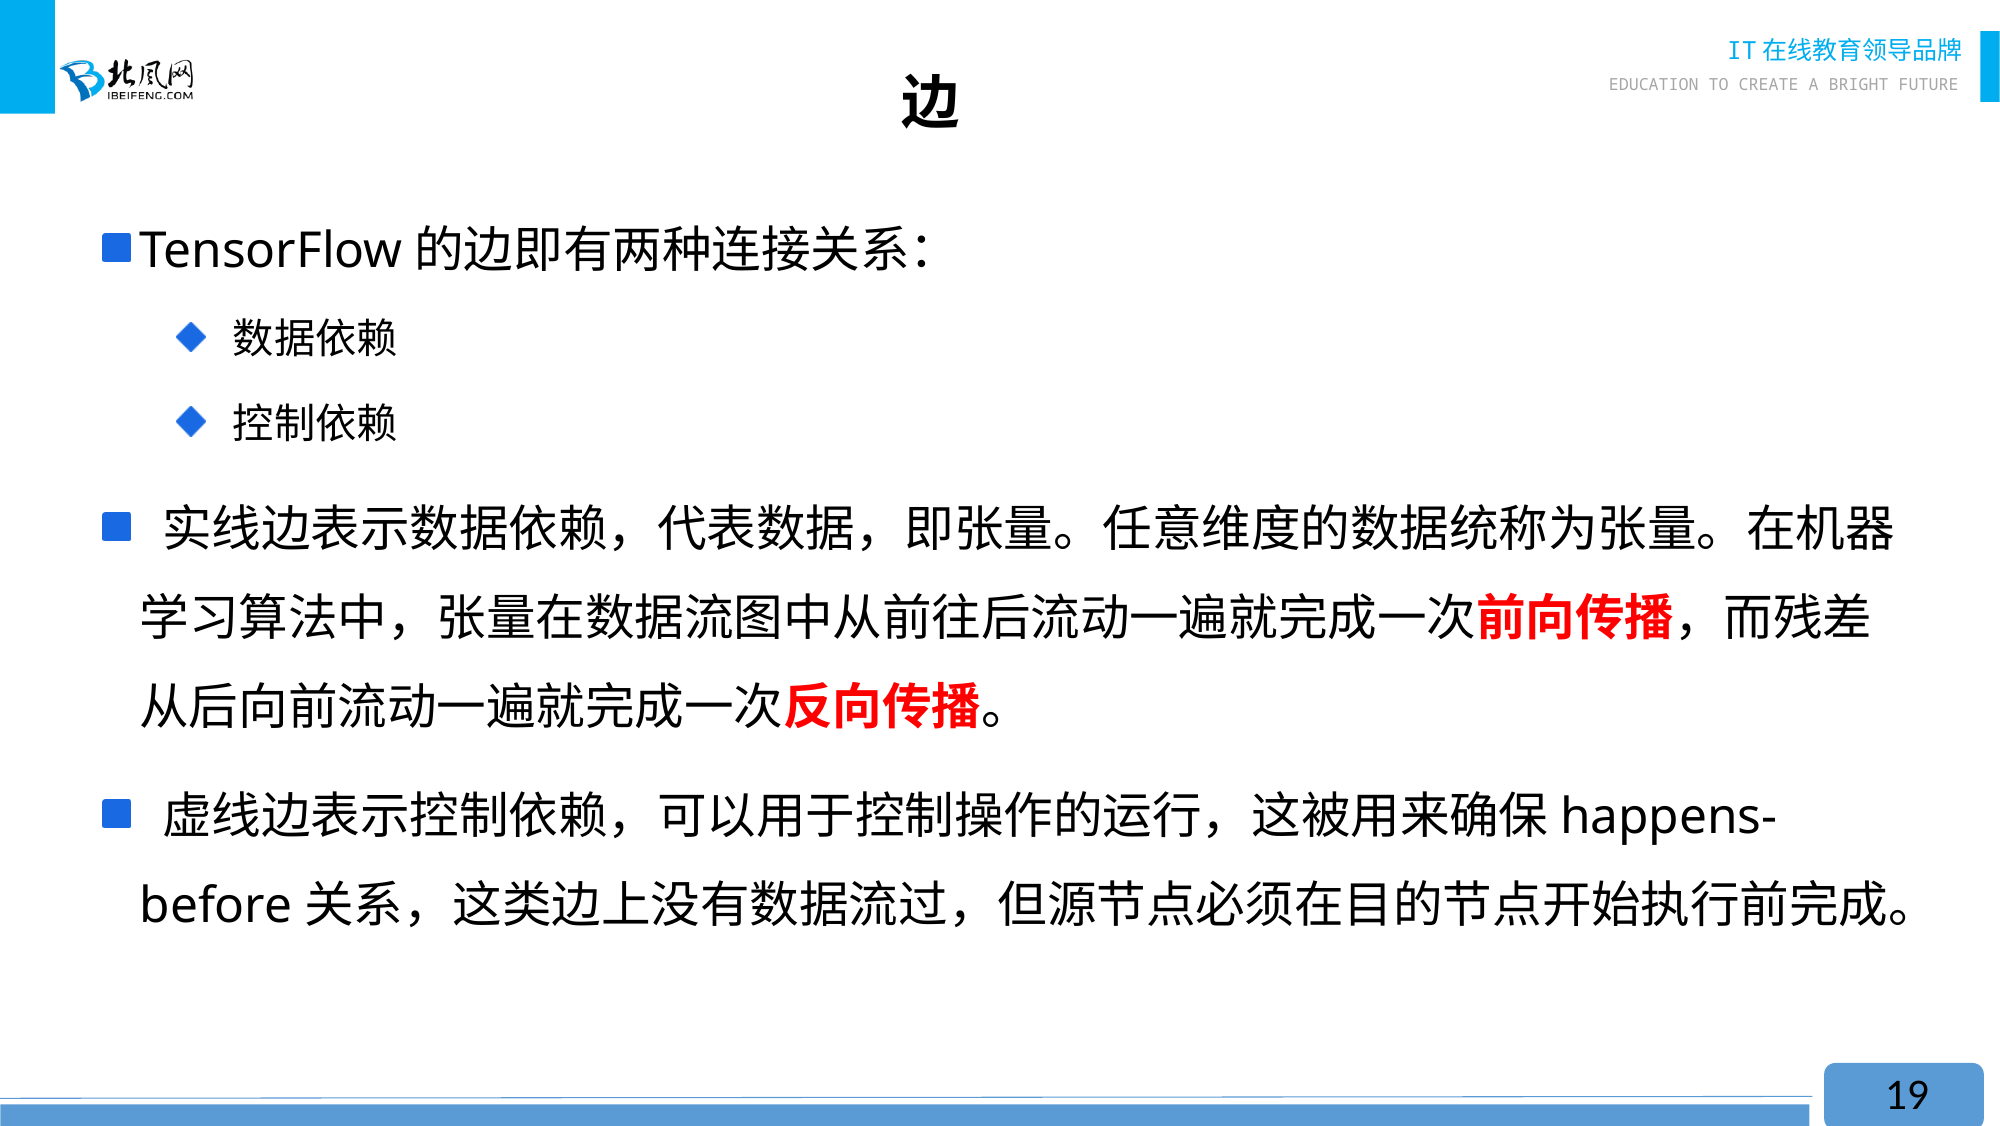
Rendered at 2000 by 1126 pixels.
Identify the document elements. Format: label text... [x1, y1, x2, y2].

picture [102, 512, 131, 541]
title 边 [255, 42, 1606, 167]
list TensorFlow的边即有两种连接关系： 数据依赖 控制依赖 实线边表示数据依赖，代表数据，即张量。任意维度的数据统称为张量。在机器学习算法中，张量在数据流图中从前往后流动一遍就完成一次前向传播，而残差从后向前流动一遍就完成一次反向传播。 虚线边表示控制依赖，可以用于控制操作的运行，这被用来确保happens-before关系，这类边上没有数据流过，但源节点必须在目的节点开始执行前完成。 [87, 180, 1922, 1028]
picture [102, 233, 131, 262]
picture [56, 54, 198, 103]
picture [176, 322, 206, 352]
picture [102, 799, 131, 828]
picture [176, 406, 206, 437]
